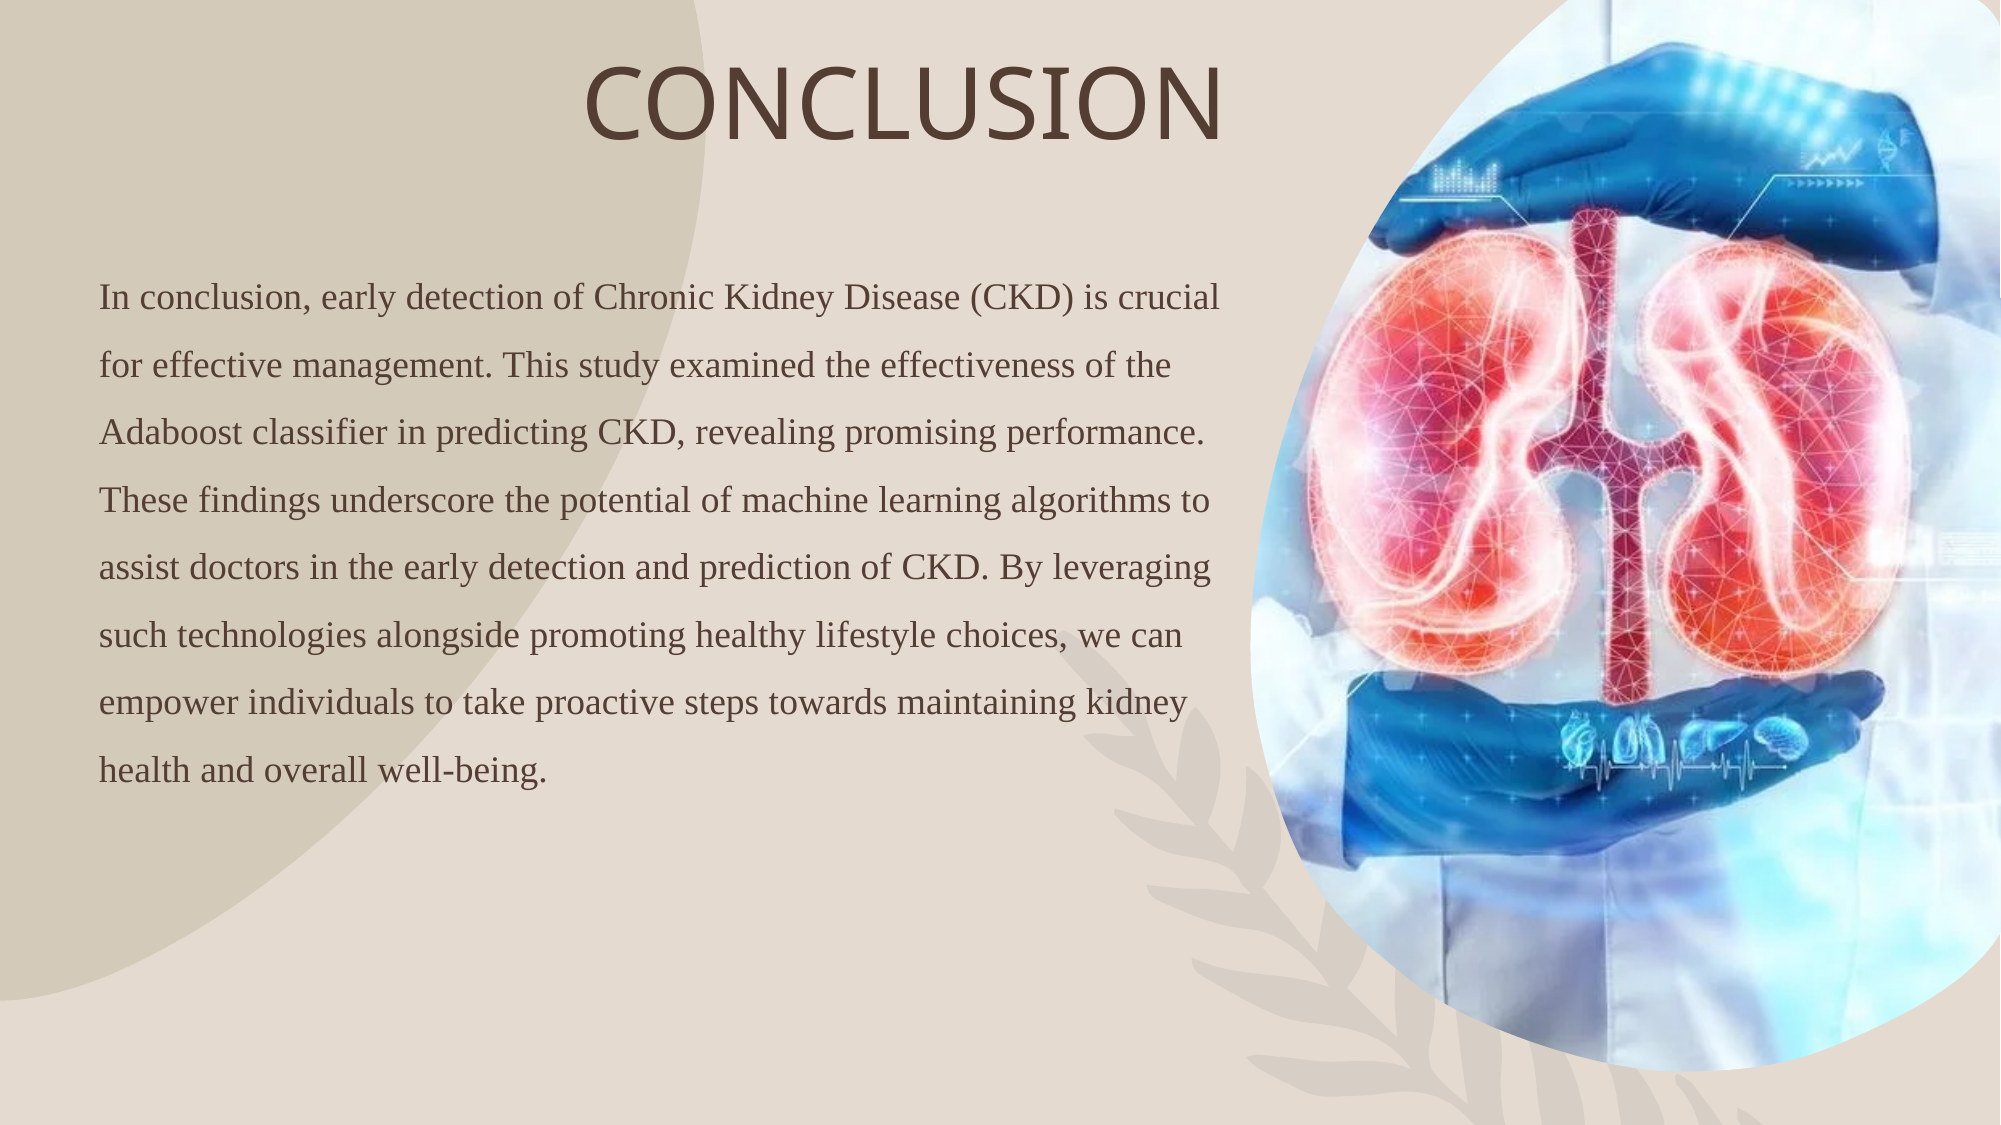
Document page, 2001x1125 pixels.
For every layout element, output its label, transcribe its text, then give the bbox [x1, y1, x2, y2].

list In conclusion, early detection of Chronic Kidney Disease (CKD) is crucial for effective management. This study examined the effectiveness of the Adaboost classifier in predicting CKD, revealing promising performance. These findings underscore the potential of machine learning algorithms to assist doctors in the early detection and prediction of CKD. By leveraging such technologies alongside promoting healthy lifestyle choices, we can empower individuals to take proactive steps towards maintaining kidney health and overall well-being. [83, 242, 1250, 1072]
title CONCLUSION [566, 18, 1250, 169]
picture [1250, 0, 2001, 1072]
